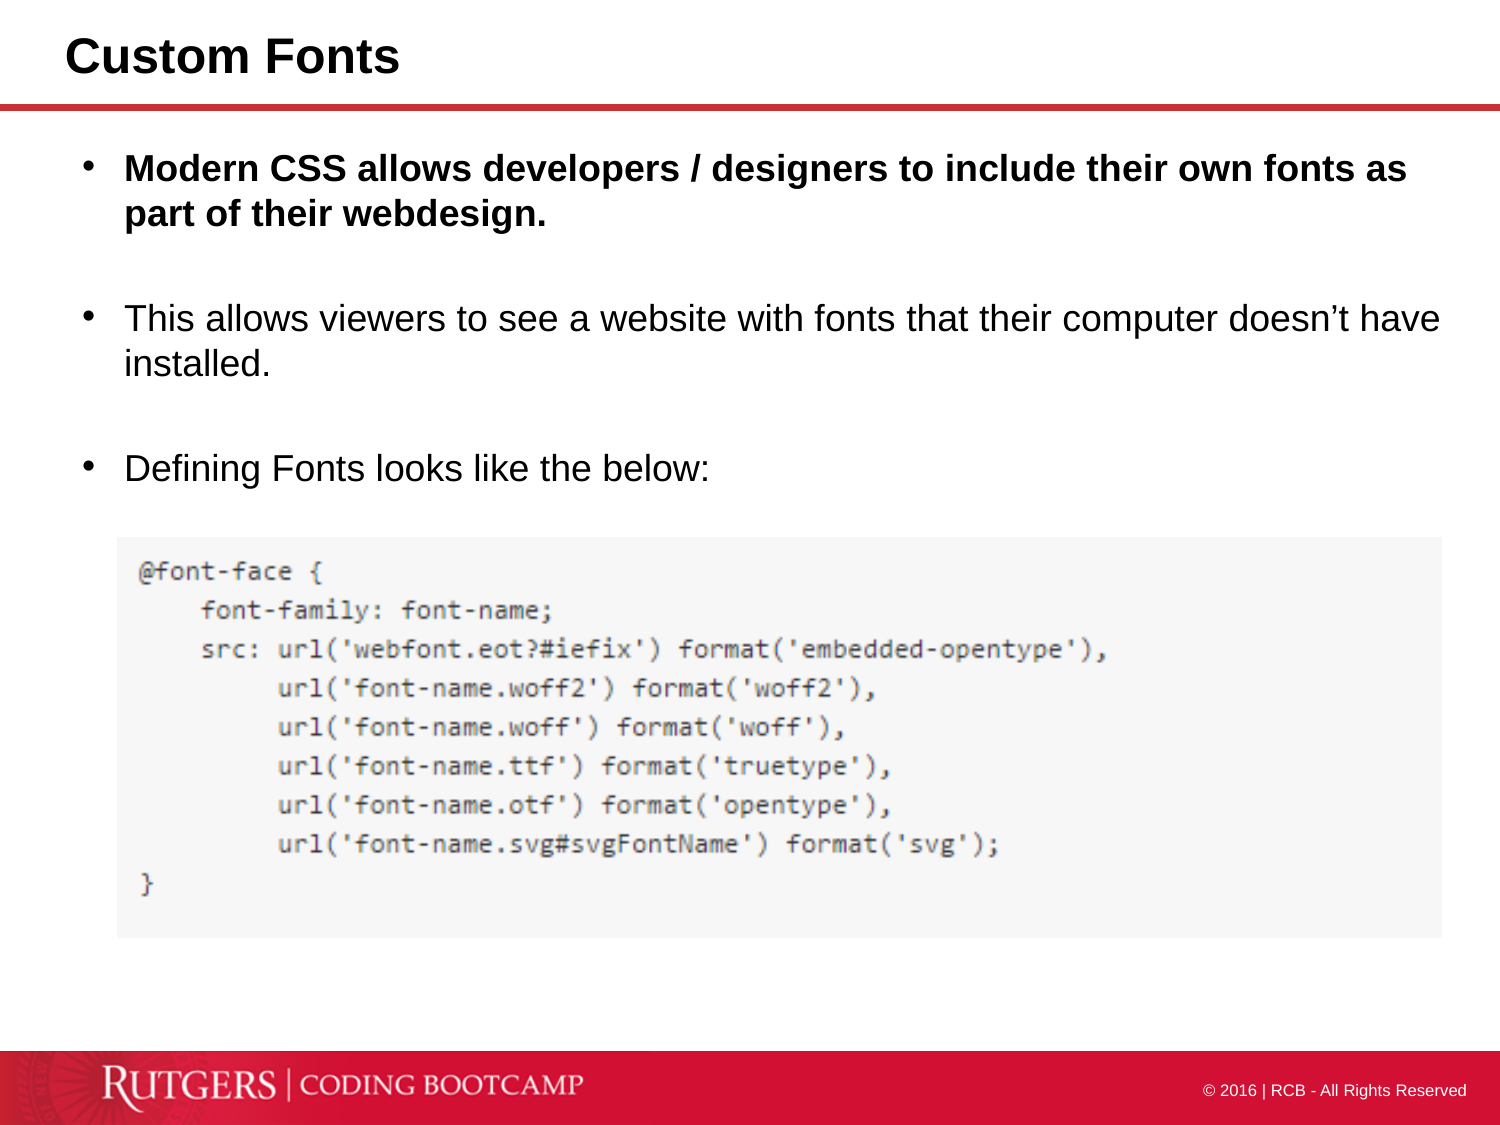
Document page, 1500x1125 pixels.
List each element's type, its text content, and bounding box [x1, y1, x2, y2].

picture [117, 537, 1442, 938]
text_box [653, 1049, 1500, 1125]
text_box Custom Fonts [50, 16, 913, 91]
text_box [0, 0, 1500, 104]
text_box Modern CSS allows developers / designers to include their own fonts as part of their webdesign. This allows viewers to see a website with fonts that their computer doesn’t have installed. Defining Fonts looks like the below: [67, 128, 1480, 1052]
text_box © 2016 | RCB - All Rights Reserved [1024, 1072, 1483, 1108]
picture [0, 1051, 651, 1125]
